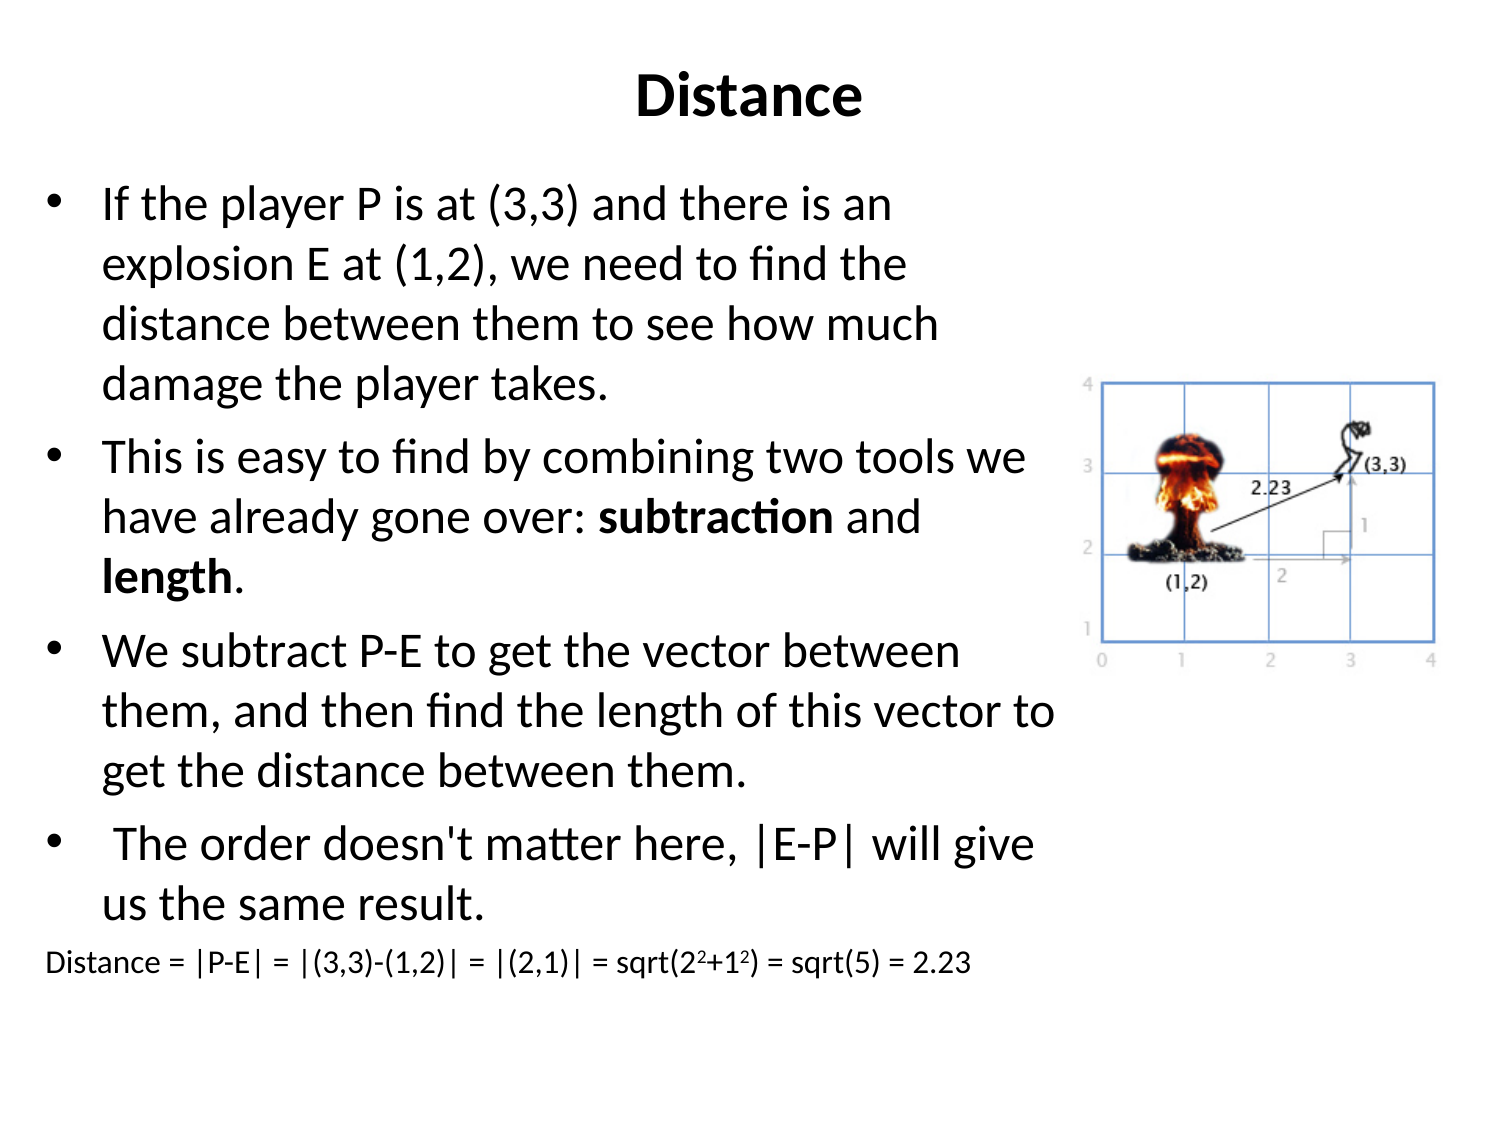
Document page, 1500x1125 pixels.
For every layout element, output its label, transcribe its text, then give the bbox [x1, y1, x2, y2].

text_box If the player P is at (3,3) and there is an explosion E at (1,2), we need to find the distance between them to see how much damage the player takes. This is easy to find by combining two tools we have already gone over: subtraction and length. We subtract P-E to get the vector between them, and then find the length of this vector to get the distance between them. The order doesn't matter here, |E-P| will give us the same result. Distance = |P-E| = |(3,3)-(1,2)| = |(2,1)| = sqrt(22+12) = sqrt(5) = 2.23 [30, 163, 1080, 1027]
picture [1079, 354, 1443, 686]
text_box Distance [75, 45, 1425, 137]
